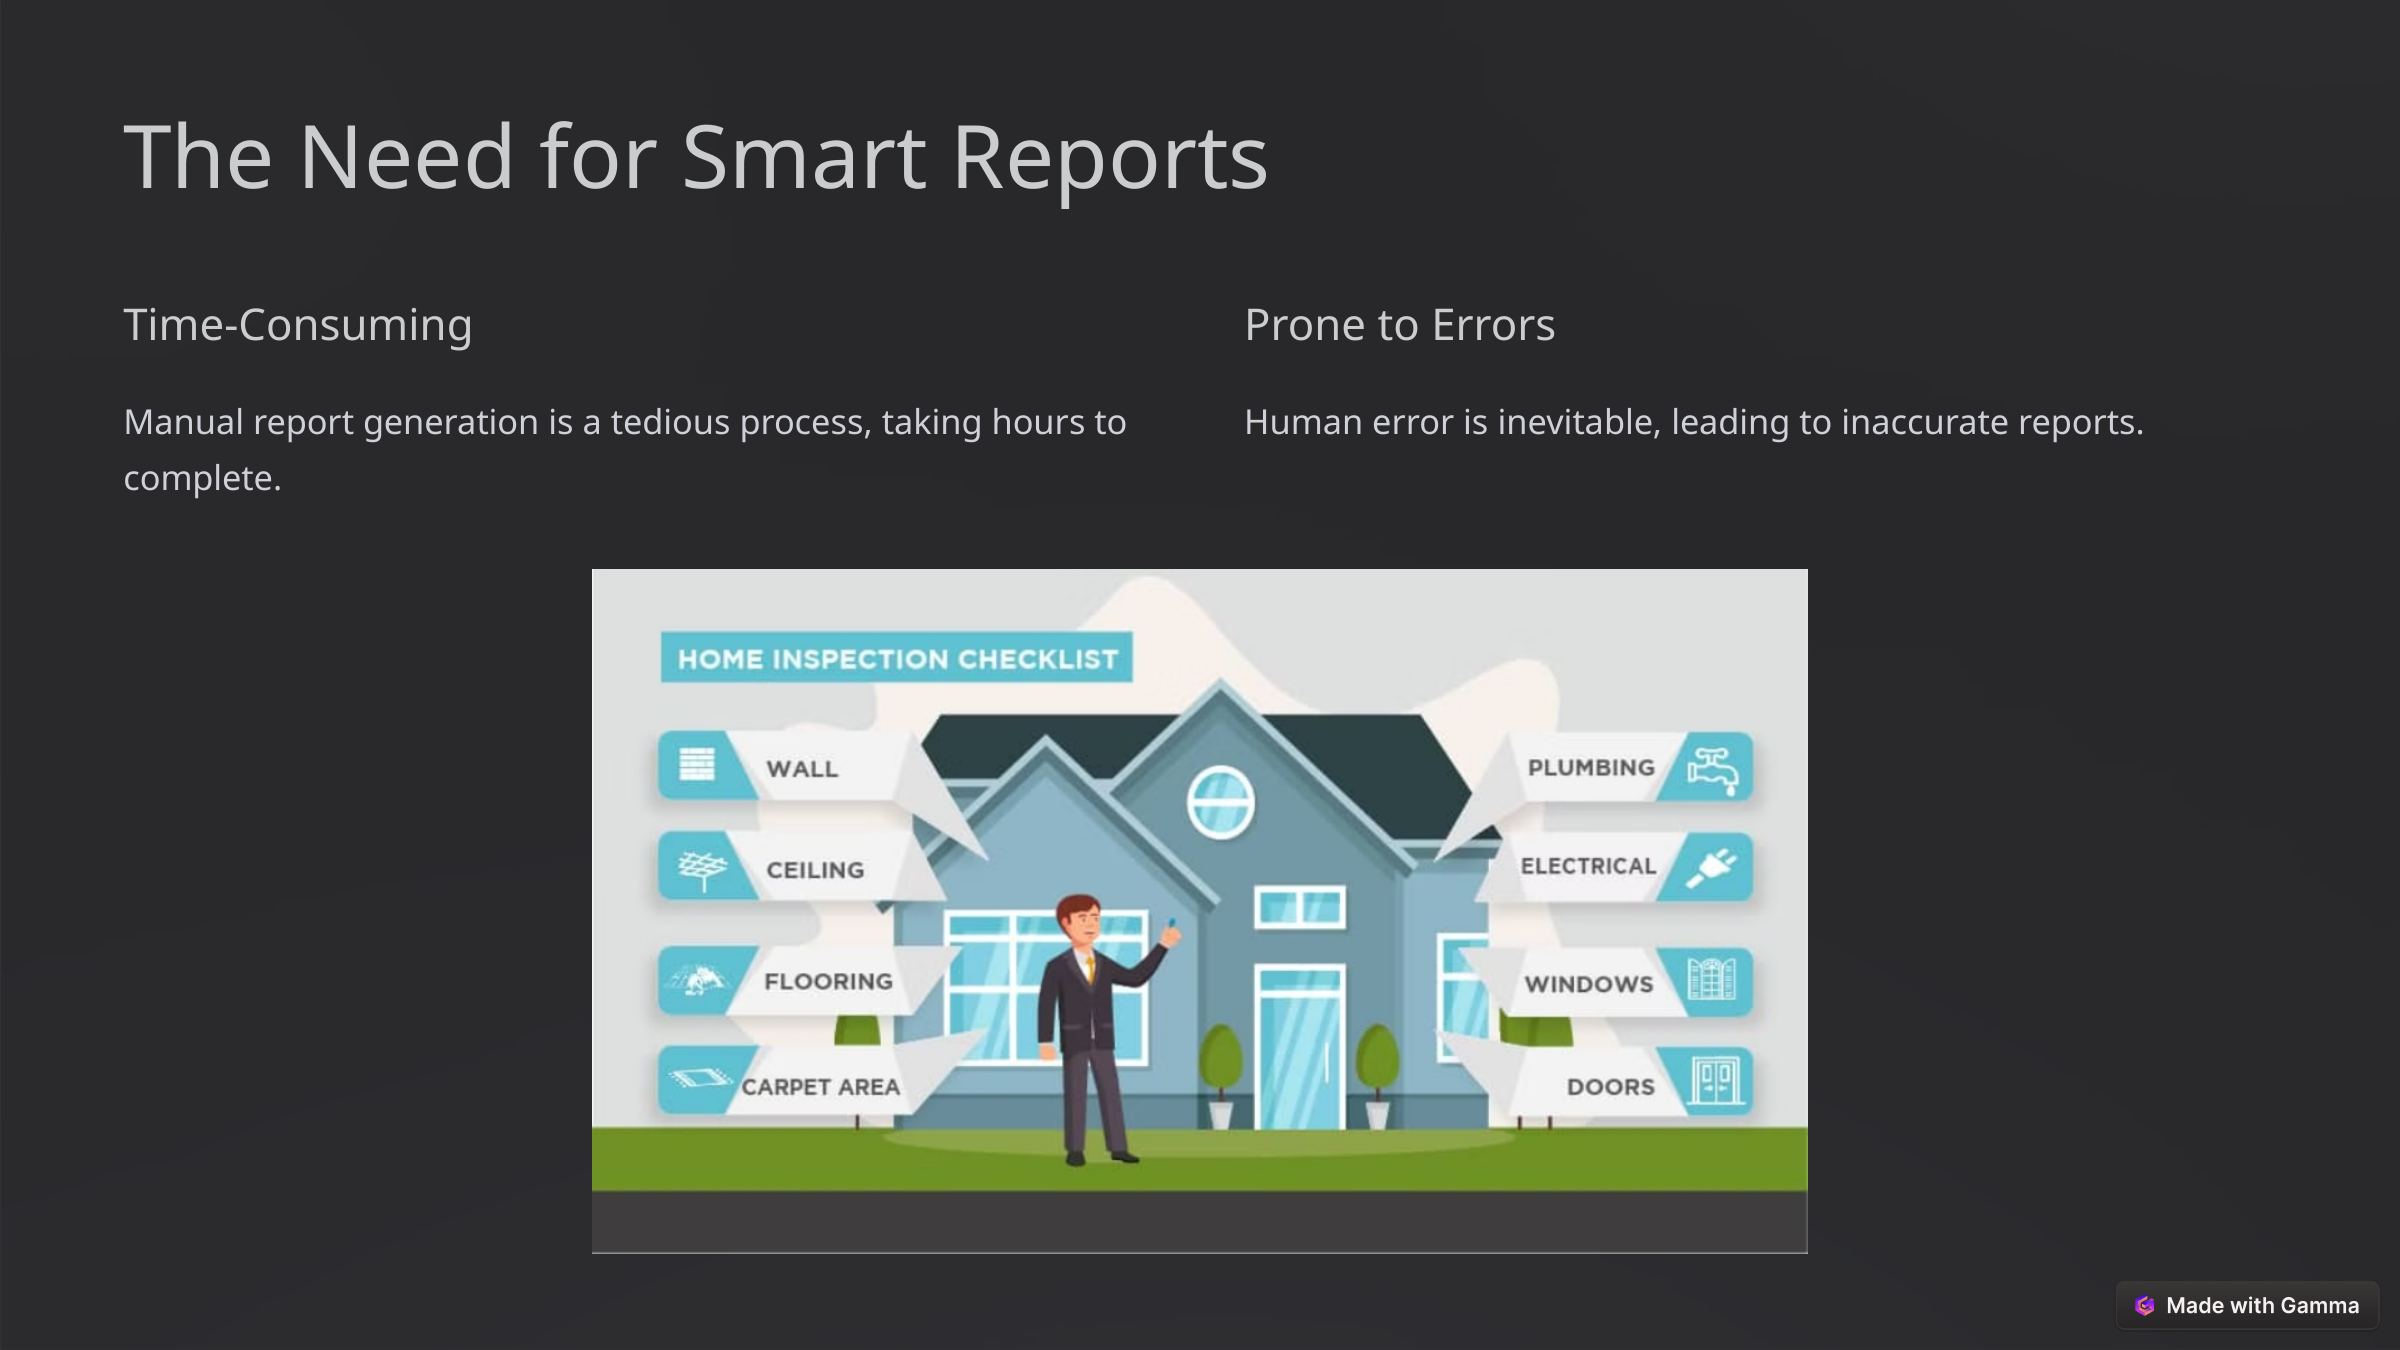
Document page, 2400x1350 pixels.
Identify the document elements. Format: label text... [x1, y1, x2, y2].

text_box Prone to Errors [1244, 294, 1685, 350]
picture [2106, 1271, 2389, 1339]
text_box The Need for Smart Reports [123, 96, 1279, 207]
text_box Time-Consuming [123, 294, 564, 350]
text_box Human error is inevitable, leading to inaccurate reports. [1244, 385, 2278, 442]
text_box Manual report generation is a tedious process, taking hours to complete. [123, 385, 1157, 498]
picture [592, 569, 1808, 1254]
